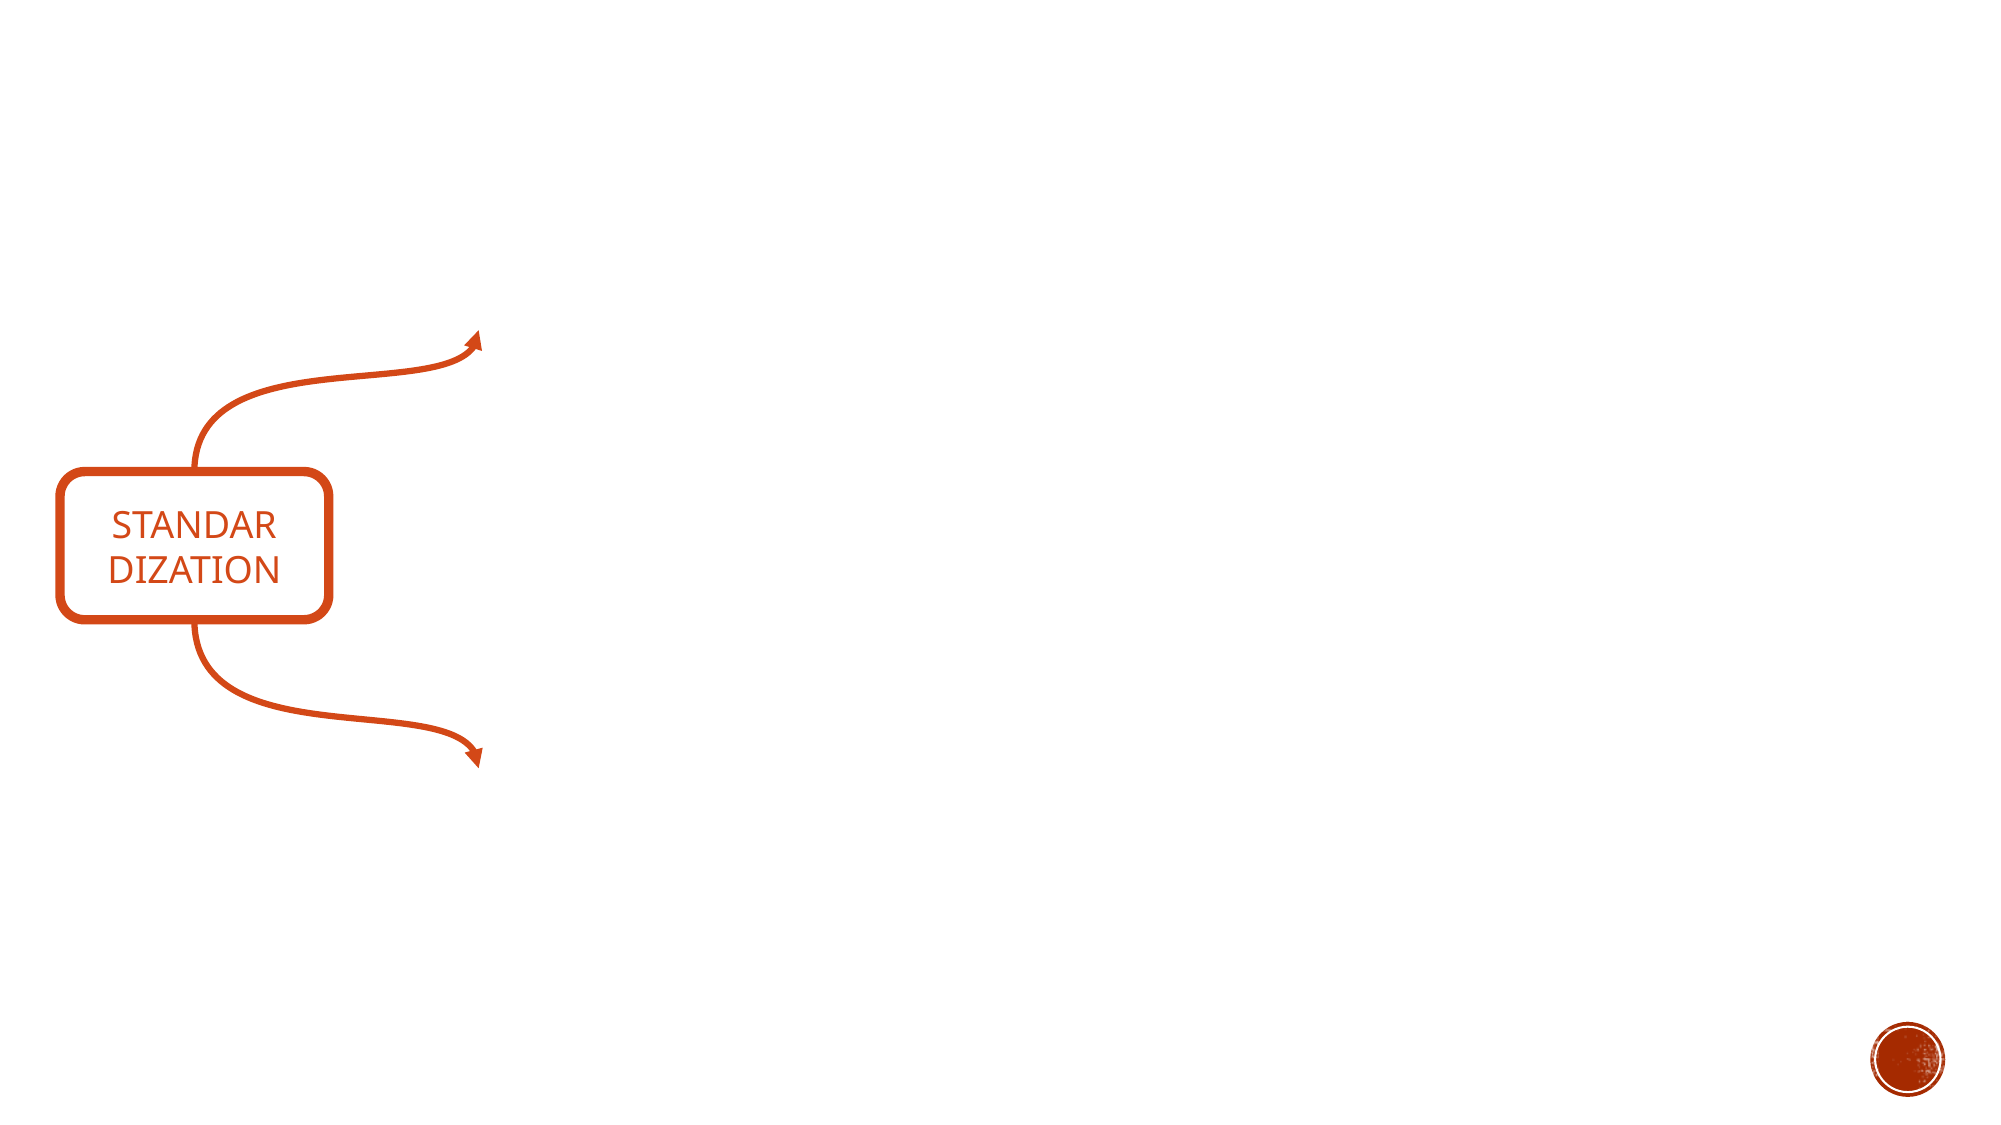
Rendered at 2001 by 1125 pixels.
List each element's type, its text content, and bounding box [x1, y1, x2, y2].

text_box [264, 554, 409, 834]
text_box STANDAR DIZATION [58, 470, 330, 621]
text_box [267, 261, 405, 542]
